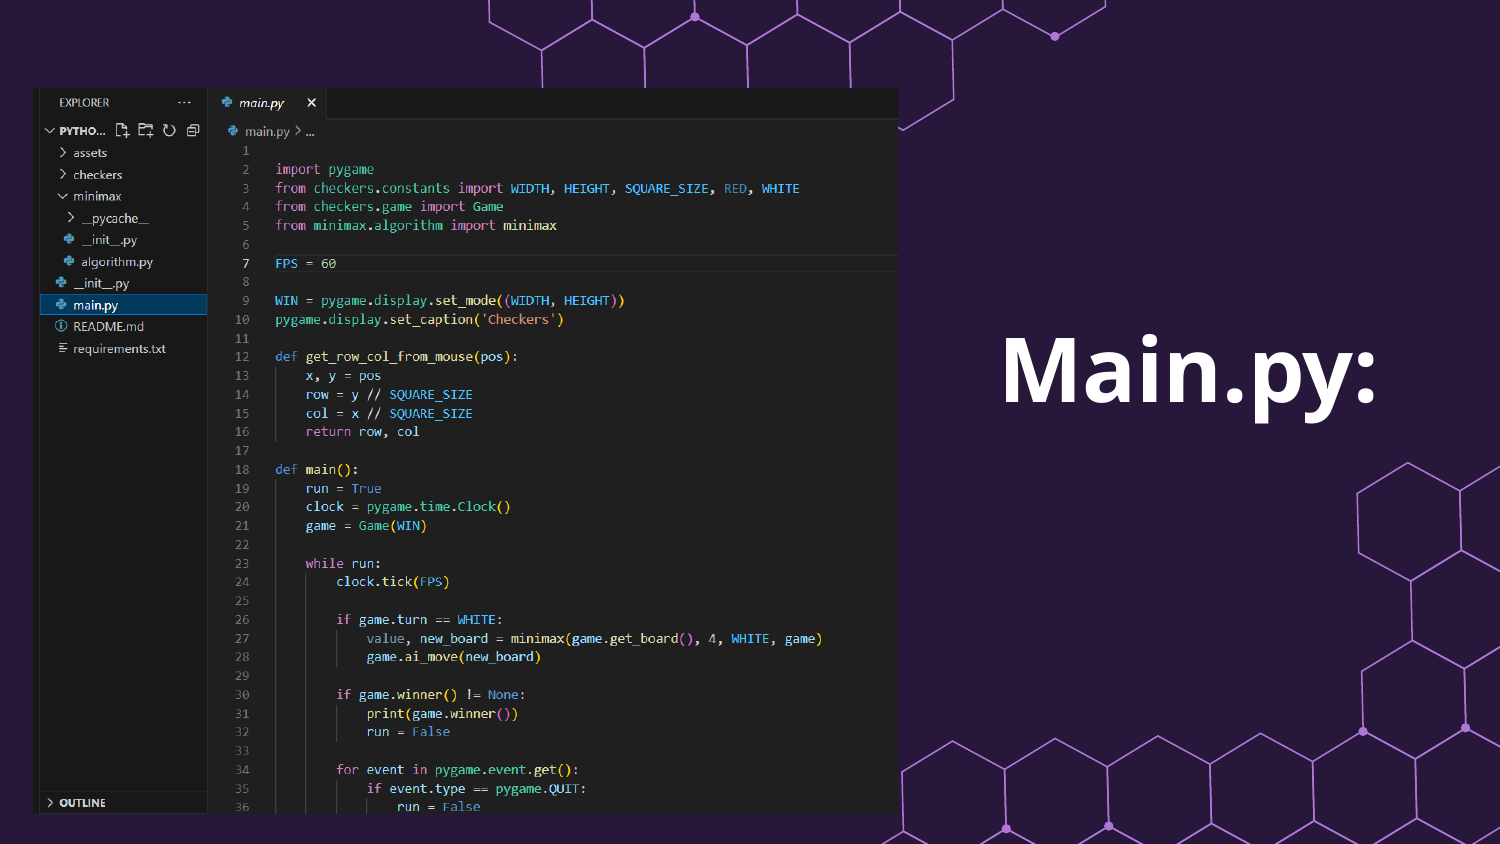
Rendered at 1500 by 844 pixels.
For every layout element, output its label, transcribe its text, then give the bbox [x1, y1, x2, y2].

title Main.py: [983, 297, 1459, 436]
picture [32, 88, 899, 814]
